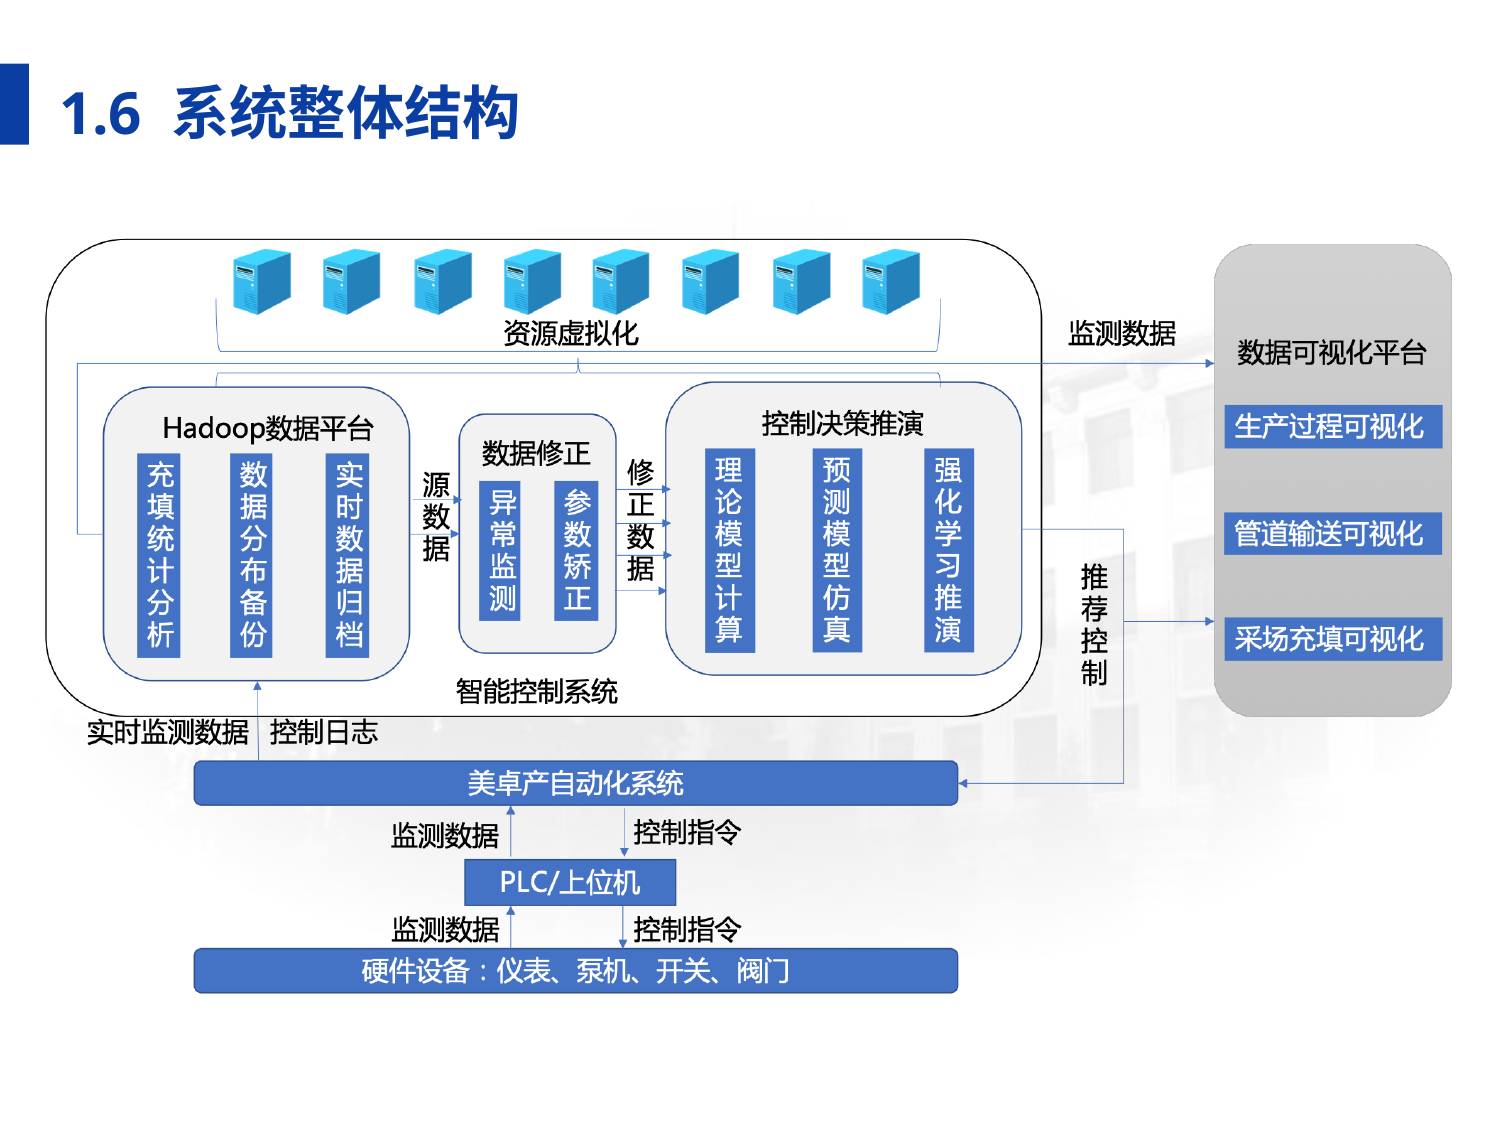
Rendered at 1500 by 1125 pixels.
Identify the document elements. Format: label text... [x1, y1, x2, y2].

text_box 1.6 系统整体结构 [44, 54, 536, 154]
picture [44, 237, 1452, 1001]
text_box [0, 63, 29, 145]
